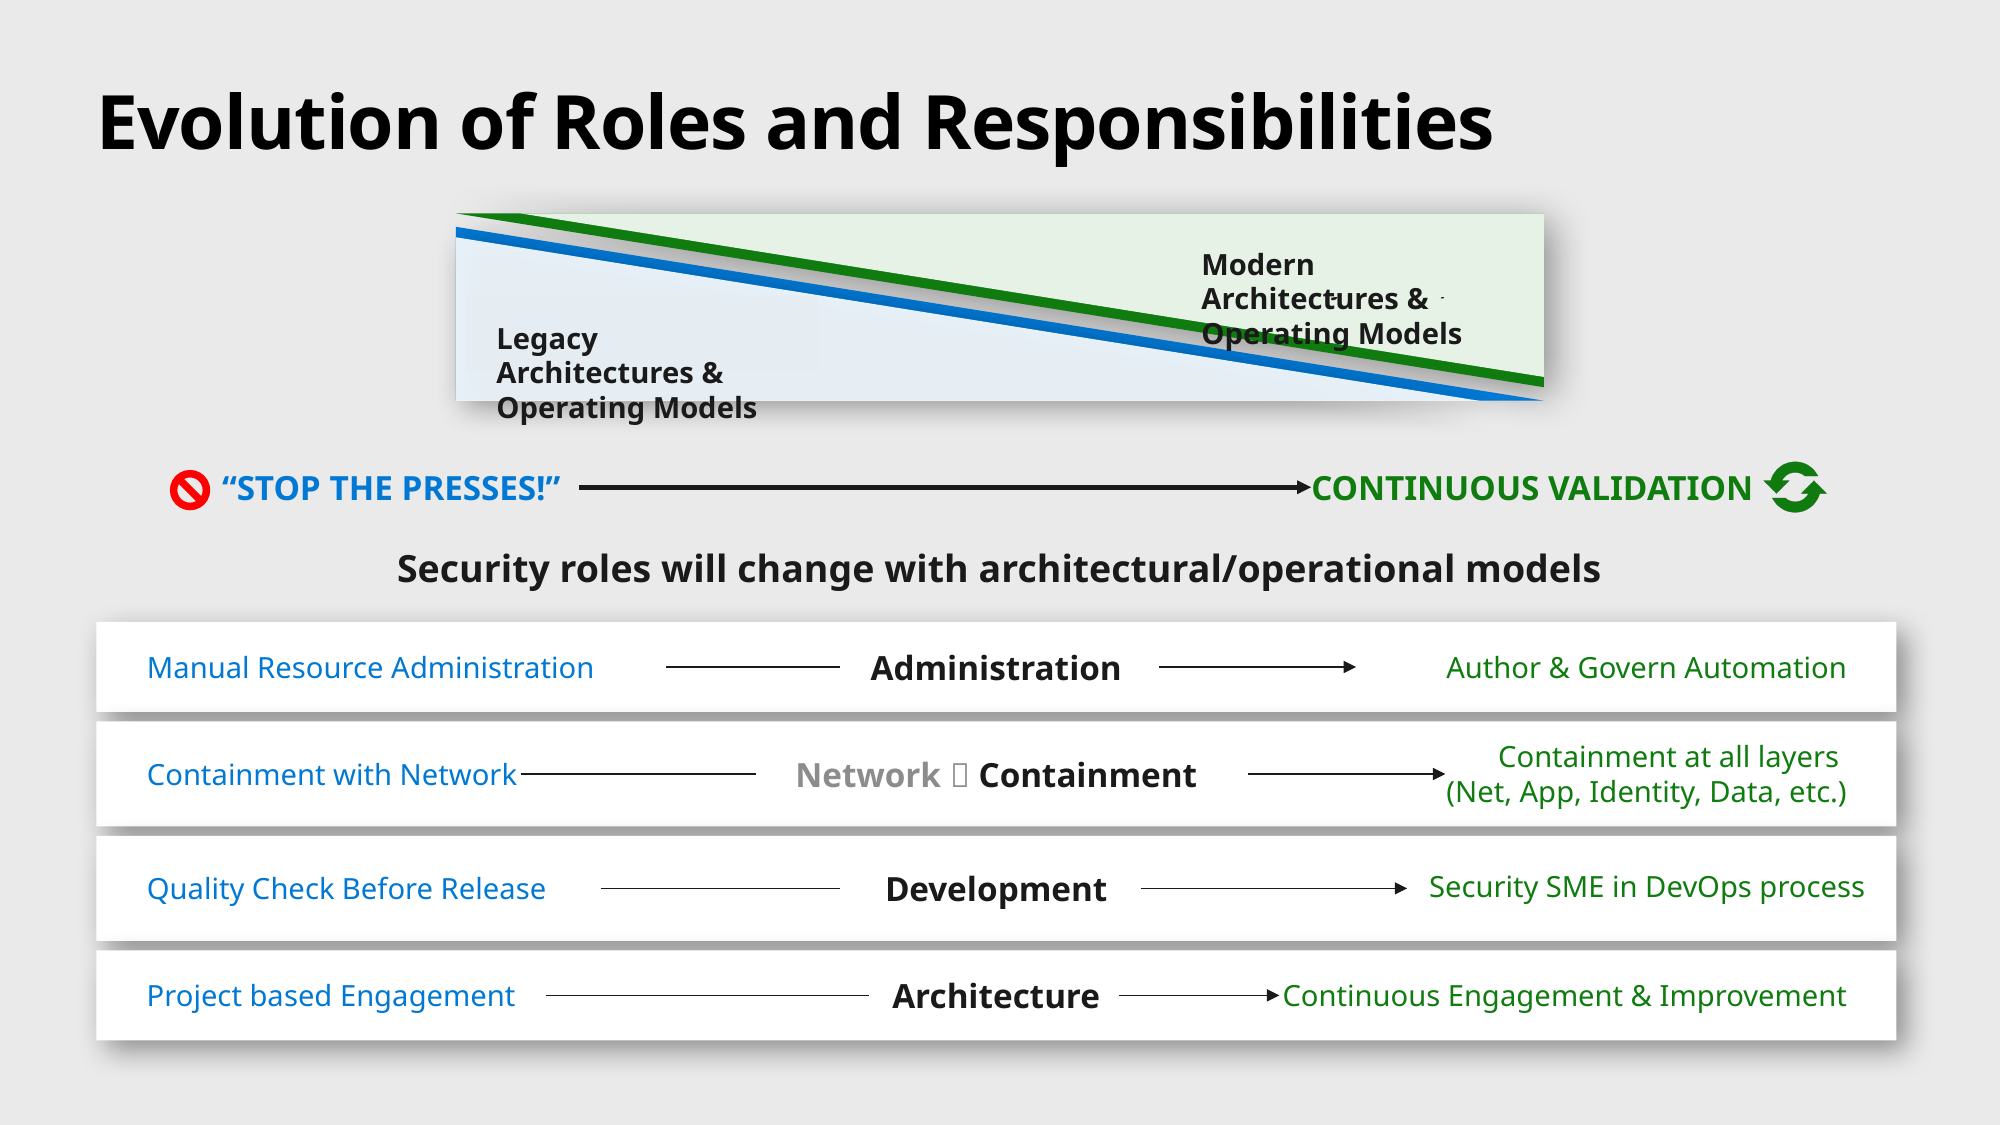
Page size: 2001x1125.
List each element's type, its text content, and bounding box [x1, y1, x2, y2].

text_box Security roles will change with architectural/operational models [397, 544, 1603, 590]
text_box “STOP THE PRESSES!” [222, 467, 562, 507]
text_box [455, 213, 1545, 401]
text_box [96, 721, 1897, 827]
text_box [96, 950, 1897, 1041]
picture [1762, 454, 1828, 521]
text_box [169, 469, 211, 512]
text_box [96, 621, 1897, 713]
text_box CONTINUOUS VALIDATION [1074, 459, 1762, 515]
title Evolution of Roles and Responsibilities [96, 75, 1904, 166]
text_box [96, 835, 1897, 942]
